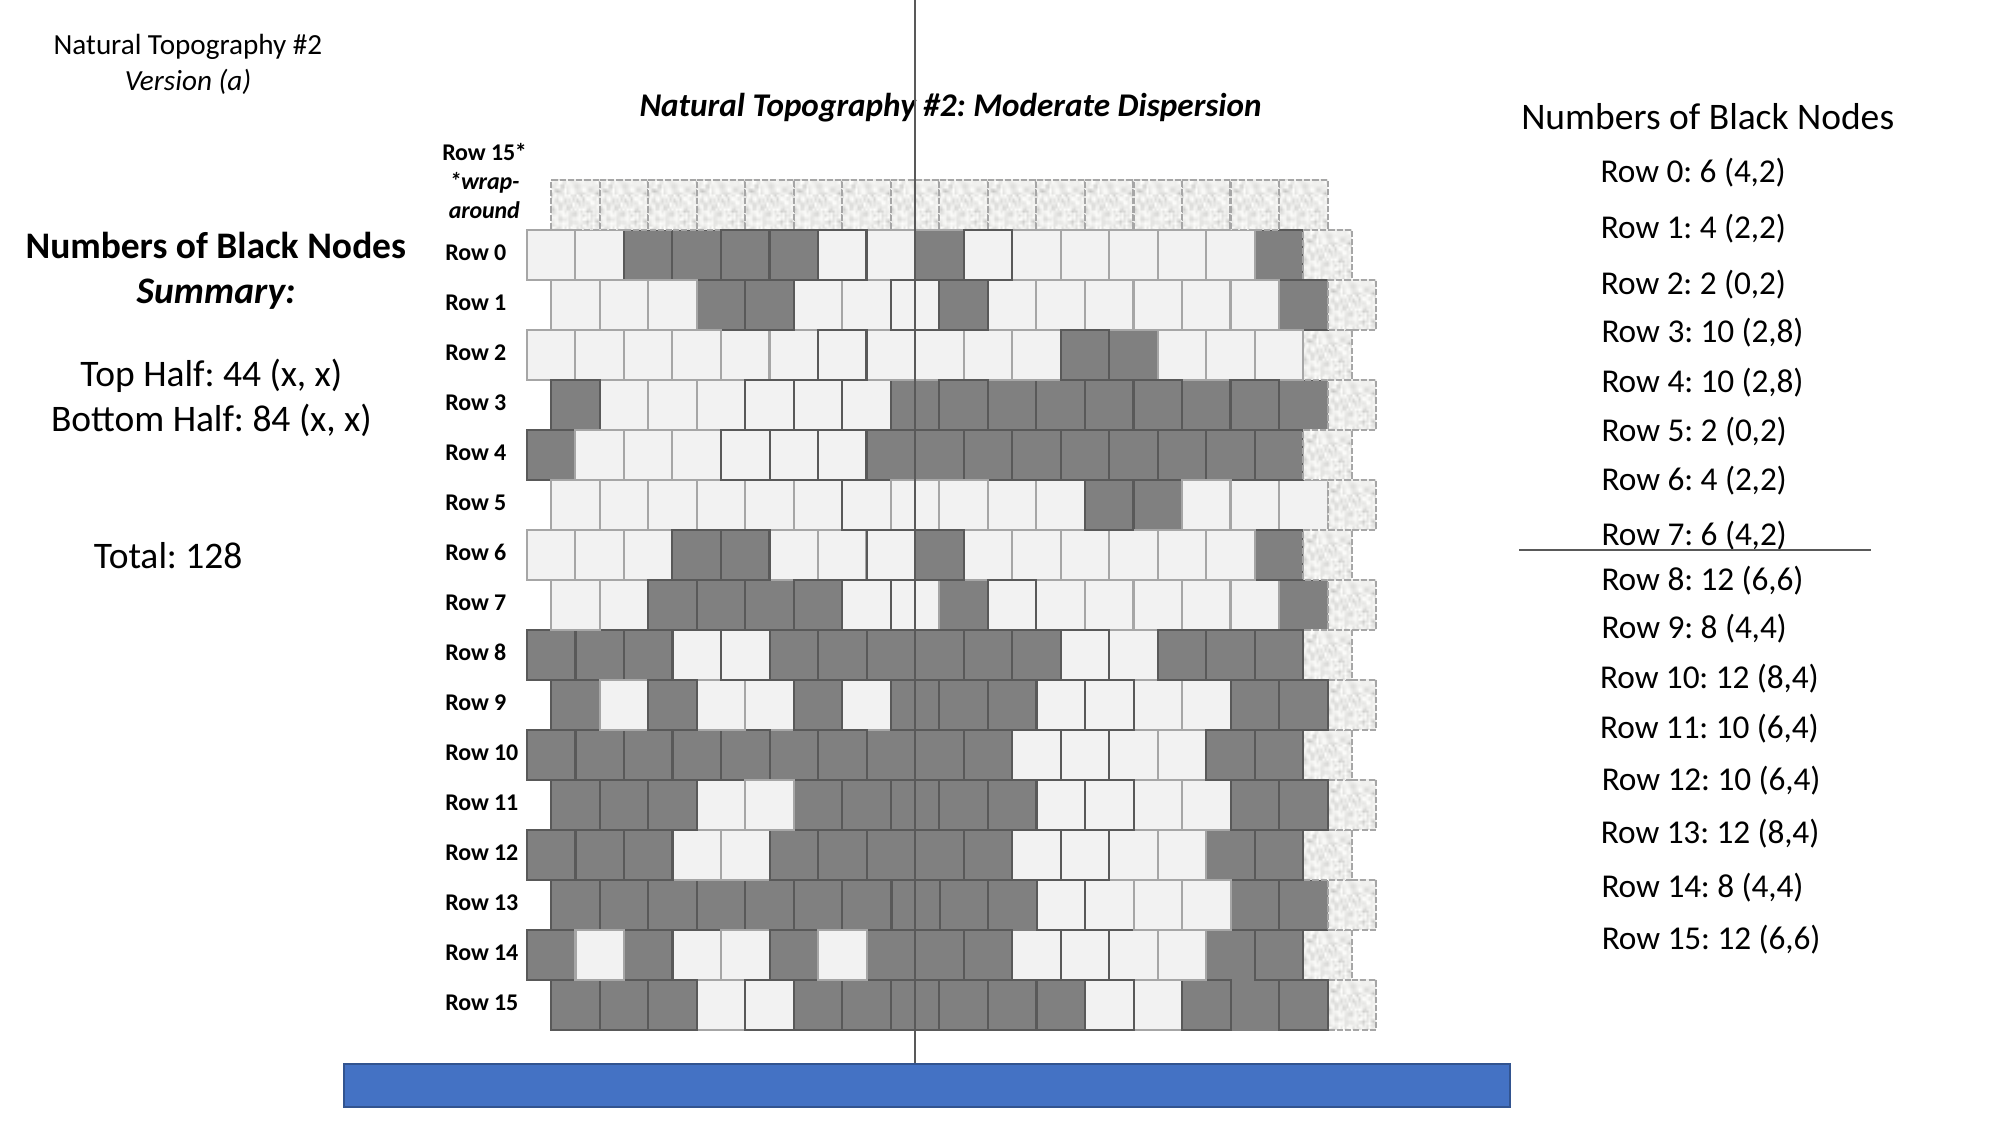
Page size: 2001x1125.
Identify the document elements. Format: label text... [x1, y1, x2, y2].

text_box Row 7 [430, 579, 522, 623]
text_box [1060, 329, 1110, 381]
text_box [1207, 529, 1256, 581]
text_box [550, 879, 601, 931]
text_box Row 3: 10 (2,8) [1586, 301, 1819, 351]
text_box [1036, 679, 1084, 729]
text_box [841, 479, 890, 531]
text_box [552, 179, 599, 231]
text_box [574, 929, 625, 981]
text_box [916, 879, 941, 931]
text_box [746, 681, 793, 731]
text_box [795, 781, 843, 831]
text_box [526, 429, 574, 481]
text_box [1132, 179, 1183, 229]
text_box [965, 929, 1013, 981]
text_box [1207, 831, 1254, 881]
text_box [1280, 179, 1329, 229]
text_box [817, 929, 868, 981]
text_box [599, 479, 649, 531]
text_box [698, 579, 746, 631]
text_box [625, 831, 674, 881]
text_box Numbers of Black Nodes Summary: [10, 213, 422, 319]
text_box [1302, 229, 1353, 279]
text_box Natural Topography #2 Version (a) [38, 18, 338, 104]
text_box [989, 979, 1038, 1031]
text_box [916, 581, 938, 629]
text_box [1084, 279, 1134, 331]
text_box [965, 529, 1011, 581]
text_box Row 5: 2 (0,2) [1586, 401, 1802, 449]
text_box [1157, 529, 1207, 581]
text_box [647, 279, 698, 329]
text_box [1302, 429, 1353, 481]
text_box [866, 529, 914, 581]
text_box [1060, 629, 1110, 679]
text_box [1134, 379, 1183, 431]
text_box [526, 829, 574, 881]
text_box [526, 229, 576, 281]
text_box [938, 779, 987, 831]
text_box [769, 229, 817, 281]
text_box [1011, 831, 1062, 881]
text_box [550, 781, 599, 831]
text_box [1329, 779, 1377, 831]
text_box Row 14: 8 (4,4) [1586, 857, 1819, 912]
text_box [916, 679, 938, 729]
text_box [673, 429, 720, 481]
text_box [868, 229, 914, 281]
text_box [574, 529, 625, 581]
text_box [868, 731, 914, 781]
text_box [1157, 229, 1207, 281]
text_box [746, 481, 793, 529]
text_box Row 6 [430, 529, 522, 573]
text_box [671, 329, 722, 381]
text_box Row 10: 12 (8,4) [1585, 648, 1834, 698]
text_box [722, 831, 769, 881]
text_box [868, 429, 914, 479]
text_box [817, 229, 868, 281]
text_box [1278, 779, 1329, 831]
text_box [674, 631, 720, 679]
text_box [963, 429, 1011, 481]
text_box [1035, 179, 1084, 229]
text_box [1181, 781, 1230, 831]
text_box [576, 230, 623, 279]
text_box [1011, 629, 1060, 679]
text_box Row 14 [430, 929, 534, 973]
text_box [550, 579, 601, 631]
text_box Numbers of Black Nodes [1506, 85, 1910, 145]
text_box [1157, 829, 1207, 879]
text_box Top Half: 44 (x, x) Bottom Half: 84 (x, x) [36, 341, 387, 447]
text_box [1280, 480, 1327, 529]
text_box Row 2 [430, 329, 522, 373]
text_box [1254, 929, 1304, 981]
text_box [938, 179, 987, 229]
text_box [916, 981, 938, 1031]
text_box [1207, 229, 1256, 279]
text_box [843, 881, 891, 931]
text_box [649, 481, 696, 529]
text_box [550, 681, 599, 731]
text_box Row 0 [430, 231, 522, 273]
text_box [526, 929, 574, 981]
text_box [698, 781, 744, 831]
text_box Row 9: 8 (4,4) [1586, 598, 1802, 648]
text_box [989, 381, 1035, 429]
text_box [696, 179, 745, 231]
text_box [938, 581, 987, 629]
text_box [1135, 781, 1181, 831]
text_box [771, 529, 817, 581]
text_box [963, 831, 1011, 881]
text_box [963, 229, 1013, 281]
text_box Row 3 [430, 379, 522, 423]
text_box [1084, 379, 1134, 431]
text_box [841, 179, 890, 229]
text_box [1110, 931, 1157, 979]
text_box [938, 279, 989, 331]
text_box [868, 931, 914, 979]
text_box [1329, 979, 1377, 1031]
text_box [843, 979, 892, 1031]
text_box [965, 731, 1011, 779]
text_box [647, 979, 698, 1031]
text_box [916, 429, 963, 479]
text_box [744, 979, 795, 1031]
text_box [793, 679, 843, 731]
text_box [1110, 629, 1157, 681]
text_box Total: 128 [79, 523, 258, 584]
text_box [938, 679, 987, 731]
text_box Row 4: 10 (2,8) [1586, 351, 1819, 407]
text_box [1086, 881, 1133, 931]
text_box [526, 529, 574, 581]
text_box [623, 230, 673, 279]
text_box [1302, 529, 1353, 581]
text_box [599, 179, 648, 231]
text_box [1256, 229, 1303, 279]
text_box [647, 379, 698, 431]
text_box [599, 679, 647, 731]
text_box Row 8: 12 (6,6) [1586, 551, 1819, 605]
text_box [1060, 429, 1110, 481]
text_box [1304, 629, 1353, 681]
text_box [1086, 581, 1132, 629]
text_box [892, 979, 914, 1031]
text_box [892, 581, 914, 629]
text_box [550, 479, 599, 529]
text_box [674, 931, 720, 979]
text_box [698, 979, 744, 1031]
text_box [671, 529, 720, 579]
text_box [720, 229, 769, 281]
text_box [963, 629, 1011, 679]
text_box [843, 681, 890, 731]
text_box [1134, 281, 1181, 331]
text_box [793, 579, 841, 631]
text_box Row 13: 12 (8,4) [1586, 803, 1835, 858]
text_box [746, 881, 793, 929]
text_box [965, 331, 1011, 381]
text_box [623, 731, 674, 781]
text_box [647, 579, 698, 631]
text_box [1135, 681, 1183, 731]
text_box [647, 679, 698, 731]
text_box Row 6: 4 (2,2) [1586, 449, 1802, 504]
text_box [987, 579, 1037, 629]
text_box [1229, 279, 1280, 329]
text_box [1327, 279, 1377, 331]
text_box [1084, 779, 1135, 831]
text_box [744, 779, 795, 831]
text_box [1110, 431, 1157, 481]
text_box Row 11: 10 (6,4) [1585, 698, 1834, 753]
text_box [1181, 879, 1232, 931]
text_box Natural Topography #2: Moderate Dispersion [916, 76, 1278, 131]
text_box [1135, 979, 1181, 1031]
text_box [1084, 479, 1134, 531]
text_box [793, 481, 841, 529]
text_box [649, 881, 698, 931]
text_box [916, 479, 938, 529]
text_box Row 15 [430, 979, 534, 1023]
text_box [1183, 681, 1230, 731]
text_box [769, 929, 817, 981]
text_box [890, 679, 914, 731]
text_box [916, 179, 939, 229]
text_box [916, 729, 965, 779]
text_box [1254, 831, 1304, 881]
text_box [987, 779, 1036, 831]
text_box [817, 529, 866, 579]
text_box [1207, 629, 1254, 681]
text_box [1038, 979, 1084, 1031]
text_box Row 1 [430, 279, 522, 323]
text_box [1280, 279, 1329, 331]
text_box [601, 279, 647, 331]
text_box [574, 731, 623, 781]
text_box [817, 329, 868, 381]
text_box [1110, 331, 1157, 379]
text_box [1304, 330, 1353, 381]
text_box [916, 279, 938, 331]
text_box [1230, 779, 1278, 831]
text_box [1327, 379, 1377, 431]
text_box Row 8 [430, 629, 522, 673]
text_box [1037, 579, 1086, 629]
text_box [746, 581, 793, 629]
text_box [1327, 479, 1377, 531]
text_box [574, 429, 625, 481]
text_box [1062, 529, 1108, 581]
text_box [673, 230, 720, 279]
text_box [795, 379, 843, 429]
text_box [1134, 481, 1181, 529]
text_box [601, 881, 649, 931]
text_box [1132, 581, 1181, 629]
text_box [1108, 229, 1157, 281]
text_box [625, 931, 674, 979]
text_box [744, 179, 795, 229]
text_box [1304, 730, 1353, 781]
text_box [1084, 979, 1135, 1031]
text_box [769, 329, 817, 379]
text_box [1084, 179, 1133, 229]
text_box [938, 979, 989, 1031]
text_box [1157, 629, 1207, 681]
text_box [698, 679, 746, 731]
text_box [989, 279, 1035, 331]
text_box [550, 979, 599, 1031]
text_box [817, 429, 868, 481]
text_box Row 2: 2 (0,2) [1586, 253, 1809, 301]
text_box [1013, 931, 1062, 979]
text_box Row 12: 10 (6,4) [1587, 749, 1836, 805]
text_box [1304, 930, 1353, 979]
text_box [649, 781, 698, 831]
text_box [526, 329, 576, 381]
text_box [769, 429, 817, 481]
text_box [1011, 429, 1060, 481]
text_box [1329, 679, 1377, 731]
text_box [916, 779, 938, 831]
text_box [794, 179, 842, 229]
text_box Row 15* *wrap-around [417, 129, 552, 231]
text_box [1181, 581, 1229, 629]
text_box [1205, 329, 1256, 381]
text_box [601, 381, 647, 429]
text_box [625, 429, 673, 481]
text_box [526, 729, 574, 781]
text_box [1159, 731, 1205, 781]
text_box [625, 529, 671, 581]
text_box [1011, 331, 1060, 381]
text_box [795, 981, 843, 1031]
text_box [1157, 329, 1205, 381]
text_box [890, 779, 914, 831]
text_box [1036, 879, 1086, 931]
text_box [1181, 279, 1229, 329]
text_box [698, 381, 744, 429]
text_box [987, 679, 1036, 731]
text_box [890, 179, 914, 229]
text_box [817, 729, 868, 781]
text_box [843, 781, 890, 831]
text_box [817, 629, 868, 681]
text_box [698, 279, 744, 331]
text_box [1278, 880, 1328, 931]
text_box [916, 529, 965, 581]
text_box [698, 881, 746, 931]
text_box Natural Topography #2: Moderate Dispersion [624, 76, 914, 131]
text_box [916, 929, 965, 981]
text_box [989, 481, 1035, 529]
text_box [1181, 479, 1232, 531]
text_box [1207, 931, 1254, 979]
text_box [771, 629, 817, 681]
text_box [576, 331, 623, 381]
text_box [890, 479, 914, 529]
text_box [891, 879, 914, 931]
text_box [720, 529, 771, 581]
text_box [674, 731, 720, 781]
text_box Row 1: 4 (2,2) [1586, 197, 1802, 253]
text_box [1280, 380, 1327, 429]
text_box [1256, 329, 1304, 381]
text_box [1327, 579, 1377, 631]
text_box [550, 379, 601, 429]
text_box [769, 831, 819, 881]
text_box [722, 331, 769, 381]
text_box [1181, 979, 1232, 1031]
text_box Row 15: 12 (6,6) [1587, 909, 1836, 964]
text_box [720, 629, 771, 681]
text_box [841, 579, 892, 631]
text_box [623, 329, 671, 381]
text_box [1232, 481, 1280, 529]
text_box [916, 629, 963, 679]
text_box [574, 829, 625, 881]
text_box [938, 479, 989, 531]
text_box [819, 831, 866, 881]
text_box Row 10 [430, 729, 534, 773]
text_box [793, 879, 843, 929]
text_box [625, 629, 674, 679]
text_box [1013, 229, 1062, 279]
text_box [916, 331, 965, 381]
text_box Row 11 [430, 779, 534, 823]
text_box [1205, 429, 1256, 481]
text_box [526, 629, 574, 681]
text_box [795, 281, 841, 329]
text_box [1035, 481, 1084, 529]
text_box [1035, 381, 1084, 429]
text_box [987, 179, 1036, 229]
text_box [1060, 729, 1110, 779]
text_box [720, 729, 771, 781]
text_box [868, 329, 914, 381]
text_box [343, 1063, 1511, 1108]
text_box [1229, 379, 1280, 431]
text_box [674, 831, 722, 881]
text_box [941, 879, 989, 931]
text_box [574, 629, 625, 681]
text_box [1183, 381, 1229, 429]
text_box [1327, 879, 1377, 931]
text_box [1256, 429, 1304, 481]
text_box Row 5 [430, 479, 522, 523]
text_box [1229, 581, 1280, 629]
text_box [989, 881, 1036, 931]
text_box [868, 629, 914, 681]
text_box [1232, 979, 1278, 1031]
text_box Row 13 [430, 879, 534, 923]
text_box [1182, 179, 1230, 229]
text_box Row 4 [430, 429, 522, 473]
text_box [1278, 679, 1329, 731]
text_box [892, 381, 914, 429]
text_box [1205, 729, 1256, 781]
text_box [1011, 529, 1062, 579]
text_box [1084, 679, 1135, 731]
text_box [1229, 179, 1280, 231]
text_box [1304, 830, 1353, 881]
text_box [599, 779, 649, 831]
text_box [696, 479, 746, 529]
text_box [916, 831, 963, 879]
text_box [1230, 679, 1278, 731]
text_box [1133, 879, 1181, 931]
text_box [1157, 429, 1205, 481]
text_box [1256, 529, 1304, 581]
text_box [843, 381, 892, 429]
text_box [599, 979, 647, 1031]
text_box [771, 731, 817, 781]
text_box [1036, 779, 1084, 831]
text_box [916, 381, 938, 429]
text_box [601, 581, 647, 629]
text_box [1011, 729, 1060, 779]
text_box [1108, 529, 1157, 581]
text_box [647, 179, 696, 231]
text_box [1157, 929, 1207, 981]
text_box [841, 281, 890, 329]
text_box [1062, 831, 1110, 881]
text_box [1035, 279, 1084, 331]
text_box Row 7: 6 (4,2) [1586, 504, 1802, 549]
text_box [720, 929, 769, 979]
text_box [1062, 931, 1110, 979]
text_box [916, 229, 963, 279]
text_box [1256, 731, 1304, 779]
text_box [1062, 229, 1108, 279]
text_box [720, 429, 769, 481]
text_box [1232, 881, 1278, 931]
text_box [890, 279, 914, 331]
text_box [1110, 731, 1159, 781]
text_box [866, 829, 914, 881]
text_box [744, 279, 795, 331]
text_box [1280, 580, 1327, 629]
text_box Row 9 [430, 679, 522, 723]
text_box [1110, 831, 1157, 881]
text_box [550, 279, 601, 331]
text_box [1278, 979, 1329, 1031]
text_box Row 12 [430, 829, 534, 873]
text_box [744, 379, 795, 429]
text_box [938, 379, 989, 431]
text_box [1254, 629, 1304, 681]
text_box Row 0: 6 (4,2) [1585, 141, 1801, 196]
